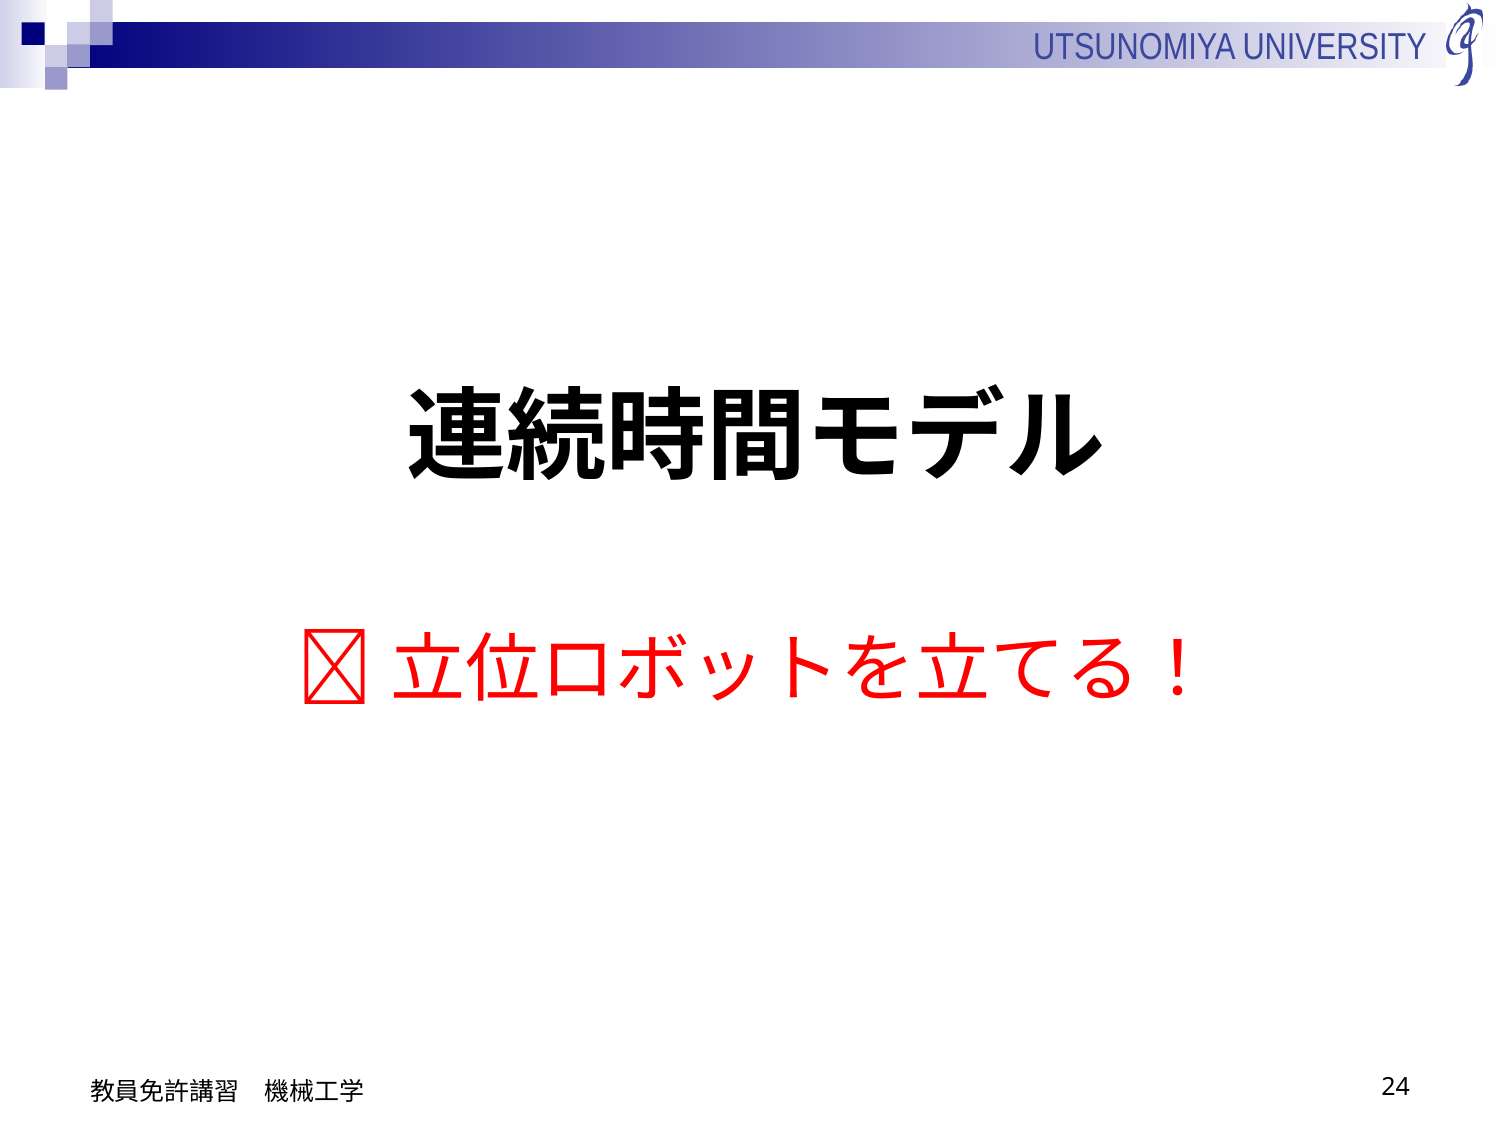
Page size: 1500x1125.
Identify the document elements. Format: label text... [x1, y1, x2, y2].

picture [1446, 3, 1483, 86]
title 連続時間モデル [118, 364, 1394, 588]
footer 教員免許講習 機械工学 [74, 1049, 938, 1113]
slide_number 24 [1224, 1049, 1426, 1113]
list 立位ロボットを立てる！ [118, 612, 1394, 859]
